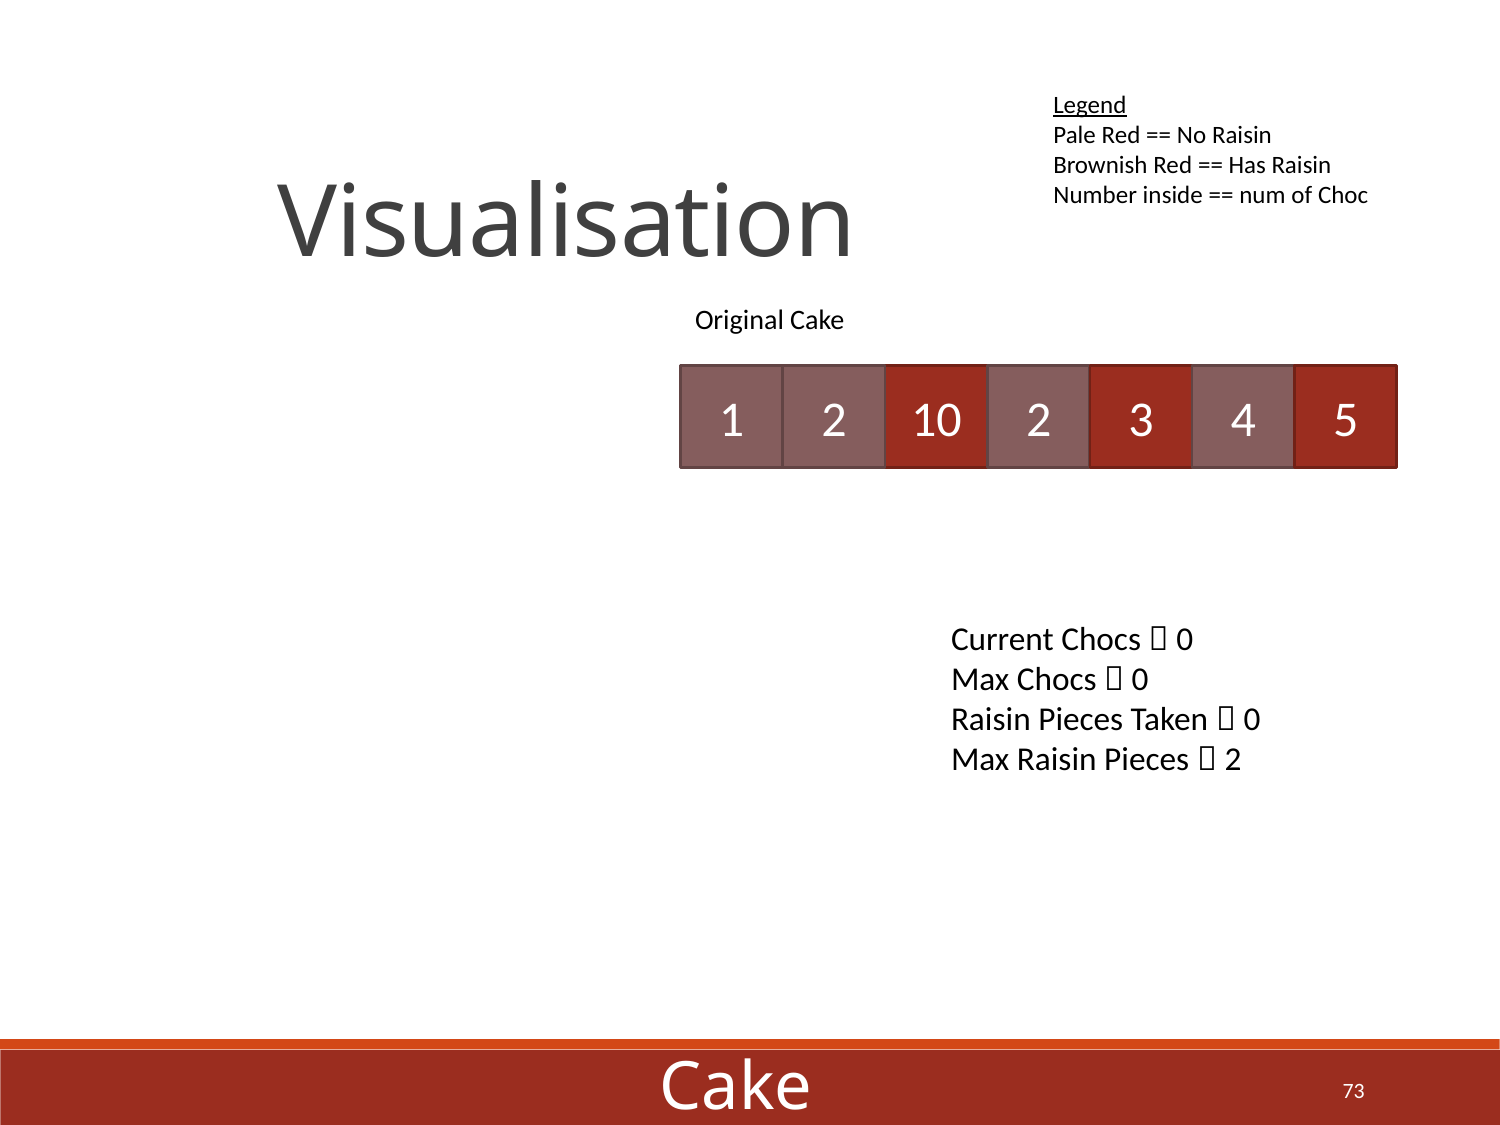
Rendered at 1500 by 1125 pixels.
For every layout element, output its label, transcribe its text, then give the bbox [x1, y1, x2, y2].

text_box 1 [679, 364, 784, 469]
title Visualisation [262, 47, 1500, 285]
text_box 10 [886, 364, 986, 469]
text_box 3 [1089, 364, 1191, 469]
text_box Current Chocs  0 Max Chocs  0 Raisin Pieces Taken  0 Max Raisin Pieces  2 [936, 610, 1394, 785]
slide_number 73 [1218, 1059, 1380, 1120]
text_box 5 [1293, 364, 1398, 469]
text_box 4 [1191, 364, 1293, 469]
text_box Cake [417, 1035, 1055, 1125]
text_box 2 [784, 364, 886, 469]
text_box Legend Pale Red == No Raisin Brownish Red == Has Raisin Number inside == num of Choc [1038, 81, 1482, 216]
text_box Original Cake [680, 294, 984, 343]
text_box 2 [986, 364, 1089, 469]
